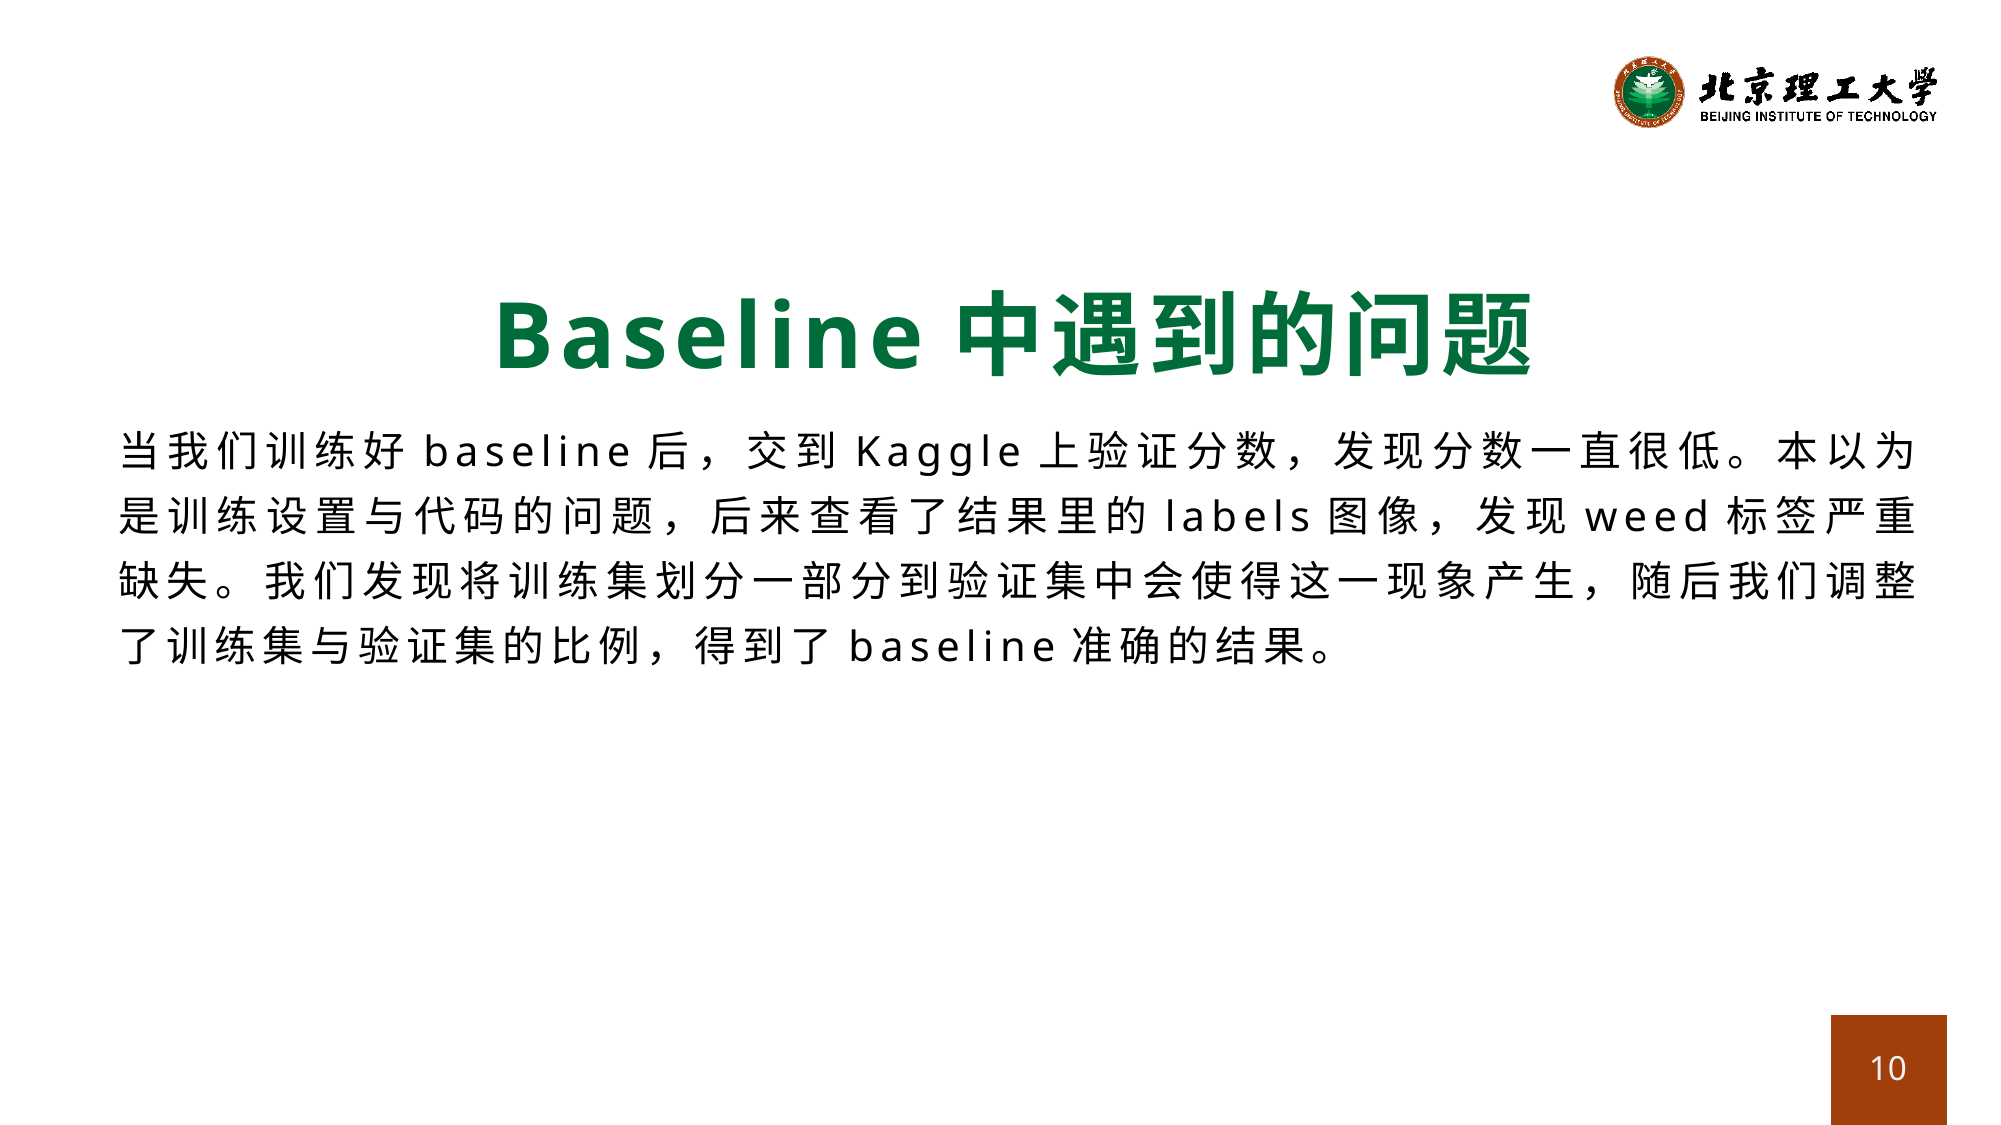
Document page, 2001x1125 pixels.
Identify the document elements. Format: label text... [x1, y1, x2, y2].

text_box 当我们训练好baseline后，交到Kaggle上验证分数，发现分数一直很低。本以为是训练设置与代码的问题，后来查看了结果里的labels图像，发现weed标签严重缺失。我们发现将训练集划分一部分到验证集中会使得这一现象产生，随后我们调整了训练集与验证集的比例，得到了baseline准确的结果。 [118, 409, 1923, 670]
picture [1613, 56, 1937, 128]
text_box Baseline中遇到的问题 [492, 284, 1548, 394]
